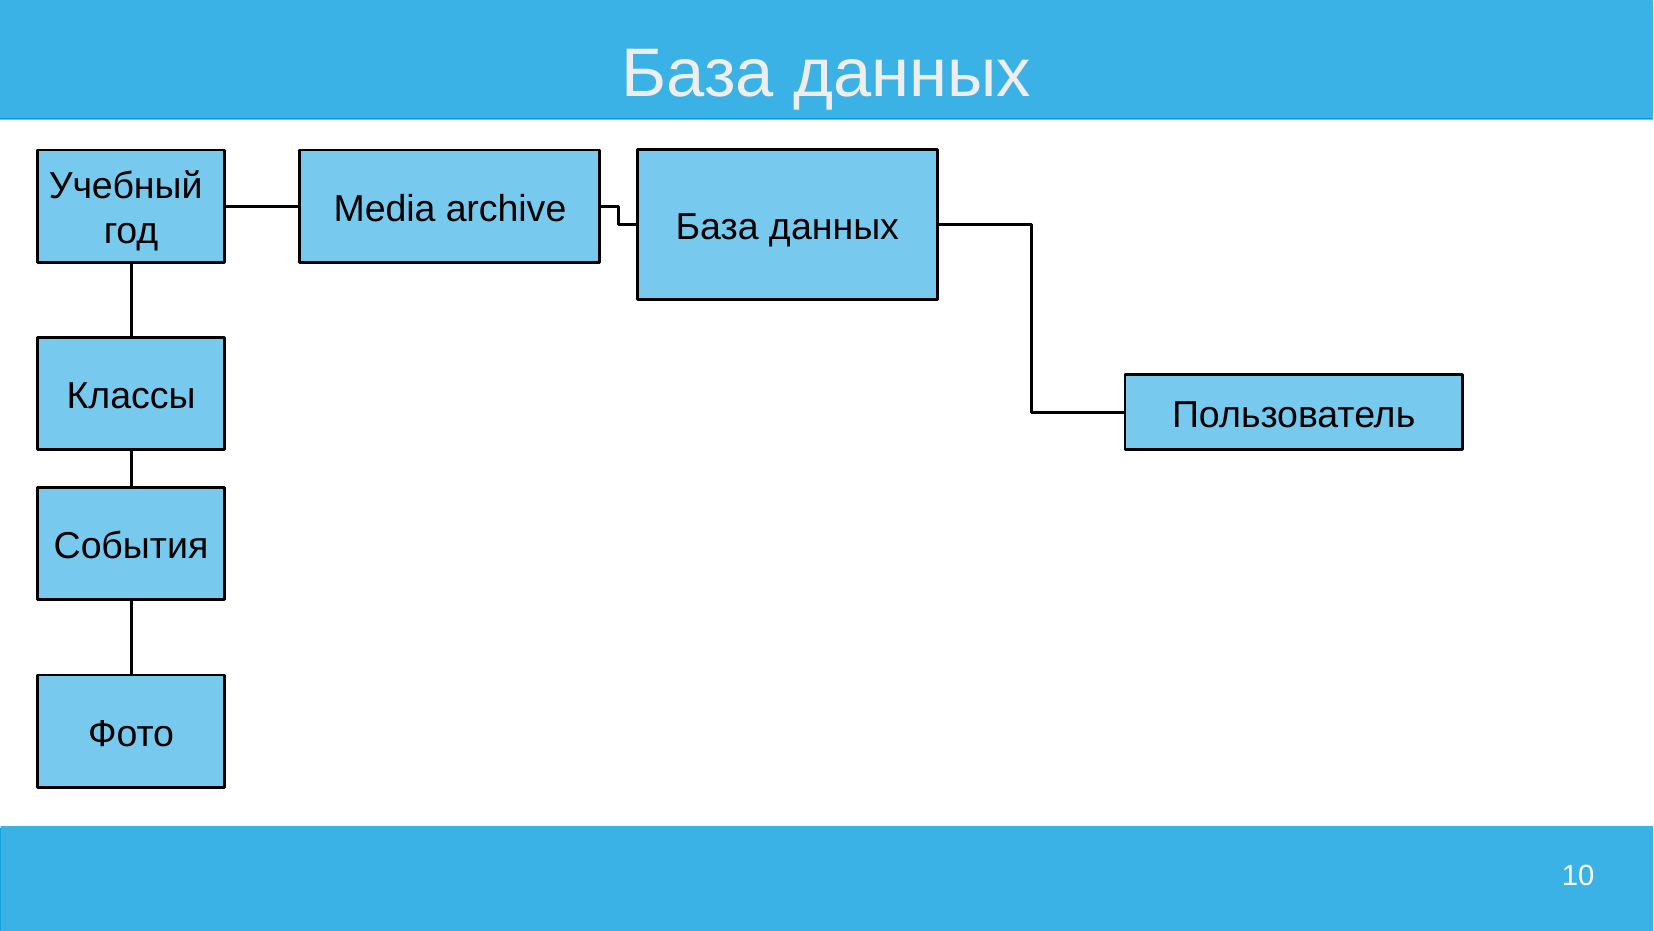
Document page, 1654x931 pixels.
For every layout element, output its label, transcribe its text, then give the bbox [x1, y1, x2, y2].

picture [0, 828, 1653, 931]
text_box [937, 224, 1125, 413]
text_box Учебный год [37, 150, 225, 263]
text_box База данных [637, 149, 938, 300]
text_box Классы [37, 337, 225, 450]
text_box Фото [37, 675, 225, 788]
slide_number 10 [1210, 856, 1595, 916]
text_box Media archive [299, 150, 600, 263]
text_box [599, 206, 638, 225]
text_box Пользователь [1125, 374, 1463, 450]
title База данных [59, 29, 1595, 108]
text_box События [37, 487, 225, 600]
